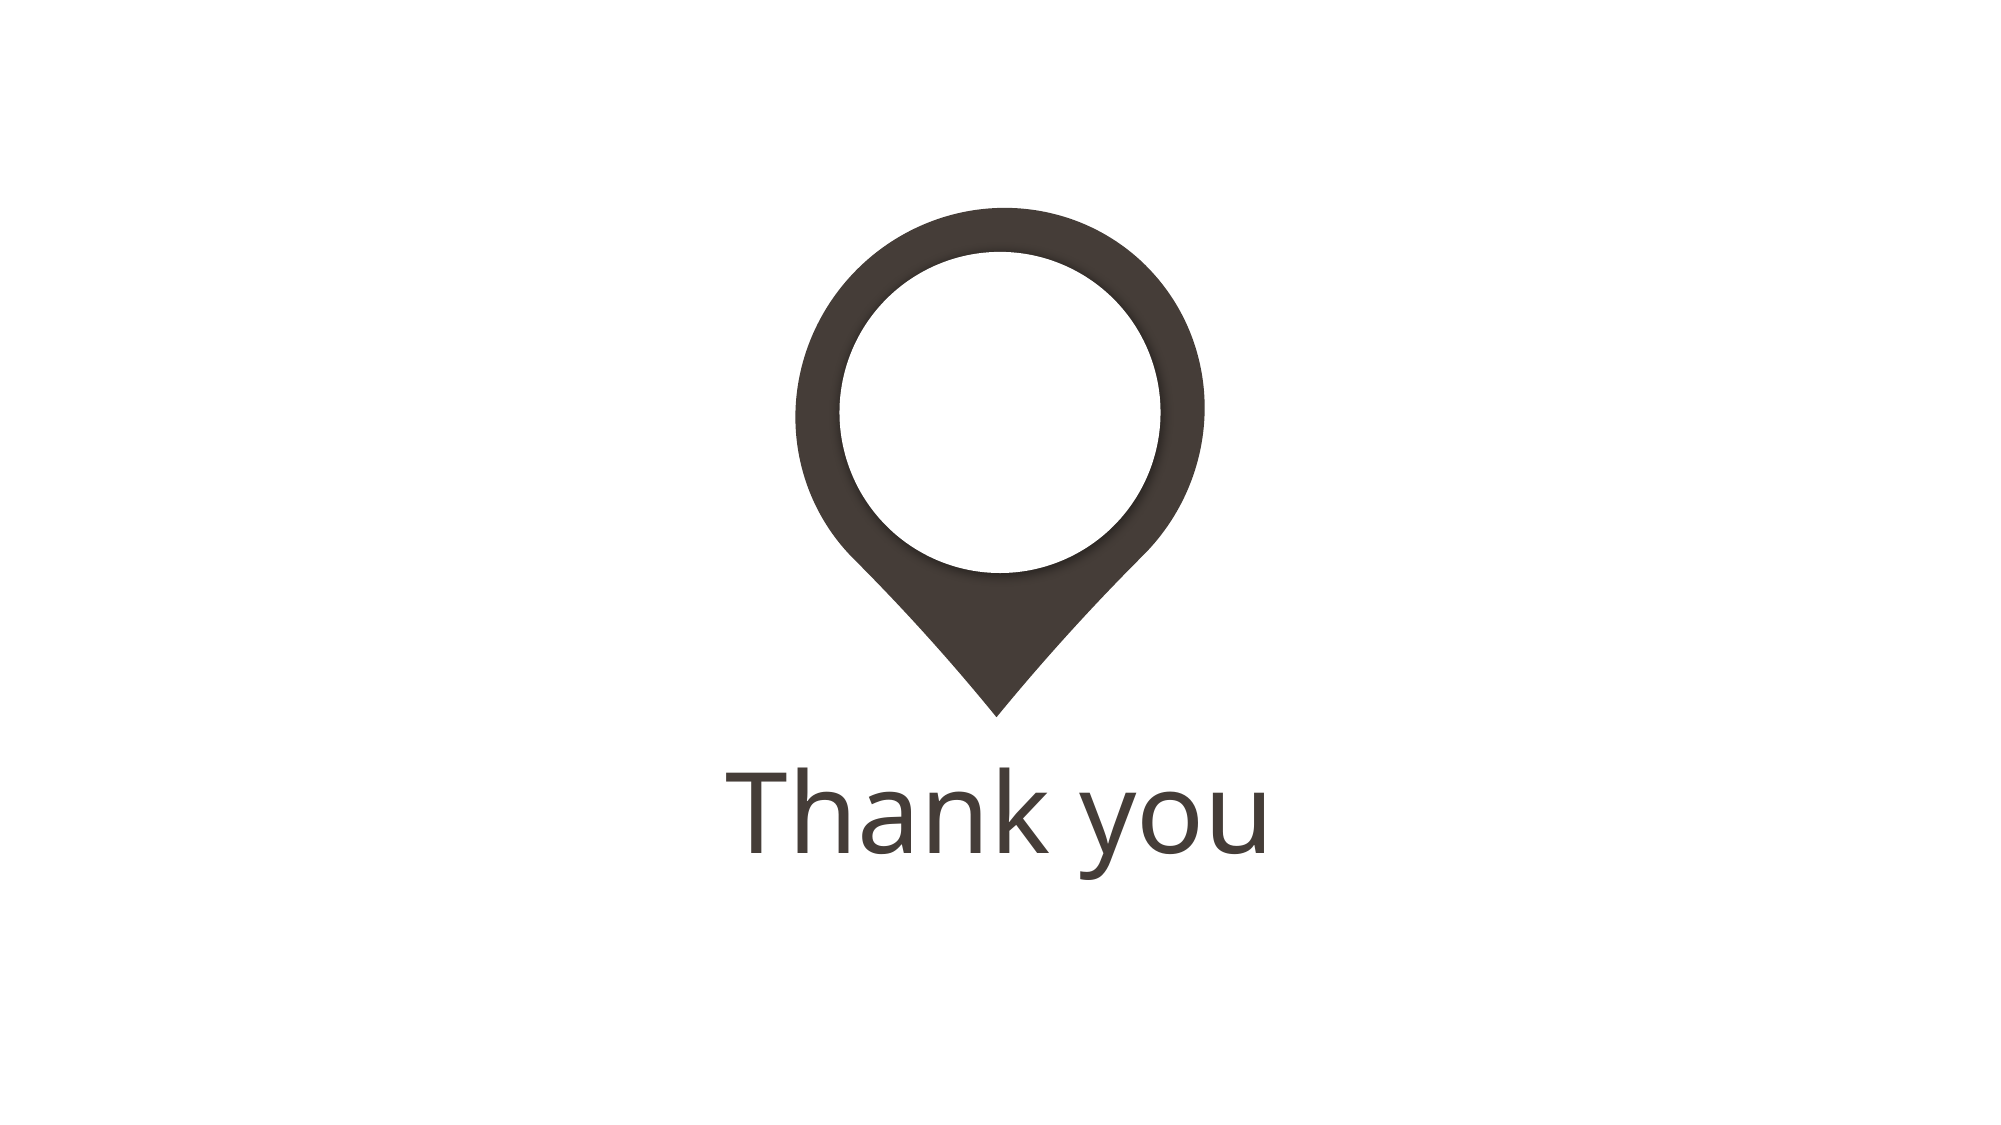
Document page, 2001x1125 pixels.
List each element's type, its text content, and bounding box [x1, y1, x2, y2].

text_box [792, 210, 1207, 615]
text_box Thank you [710, 734, 1289, 884]
